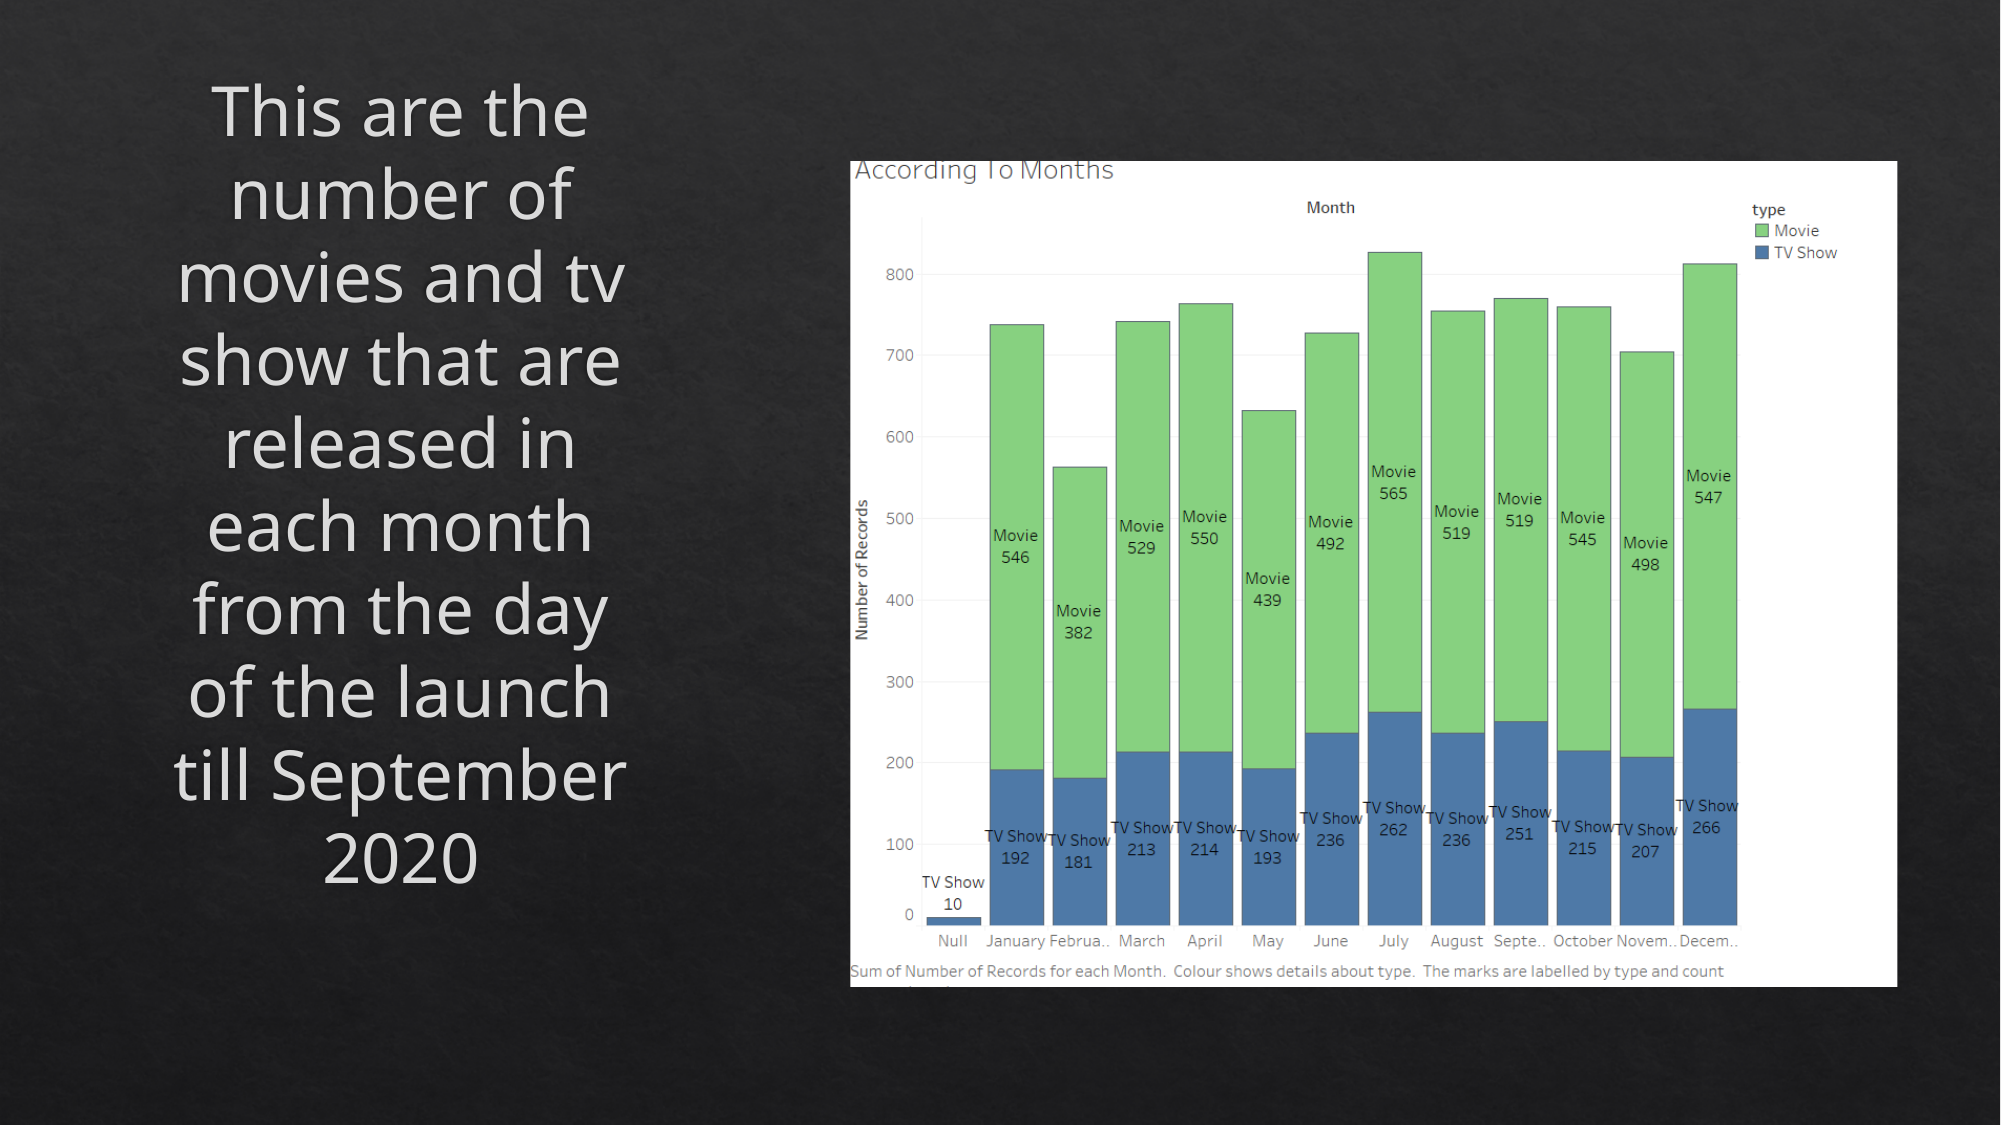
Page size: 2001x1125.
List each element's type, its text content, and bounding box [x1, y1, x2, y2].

picture [849, 161, 1898, 987]
title This are the number of movies and tv show that are released in each month from the day of the launch till September 2020 [137, 59, 665, 988]
